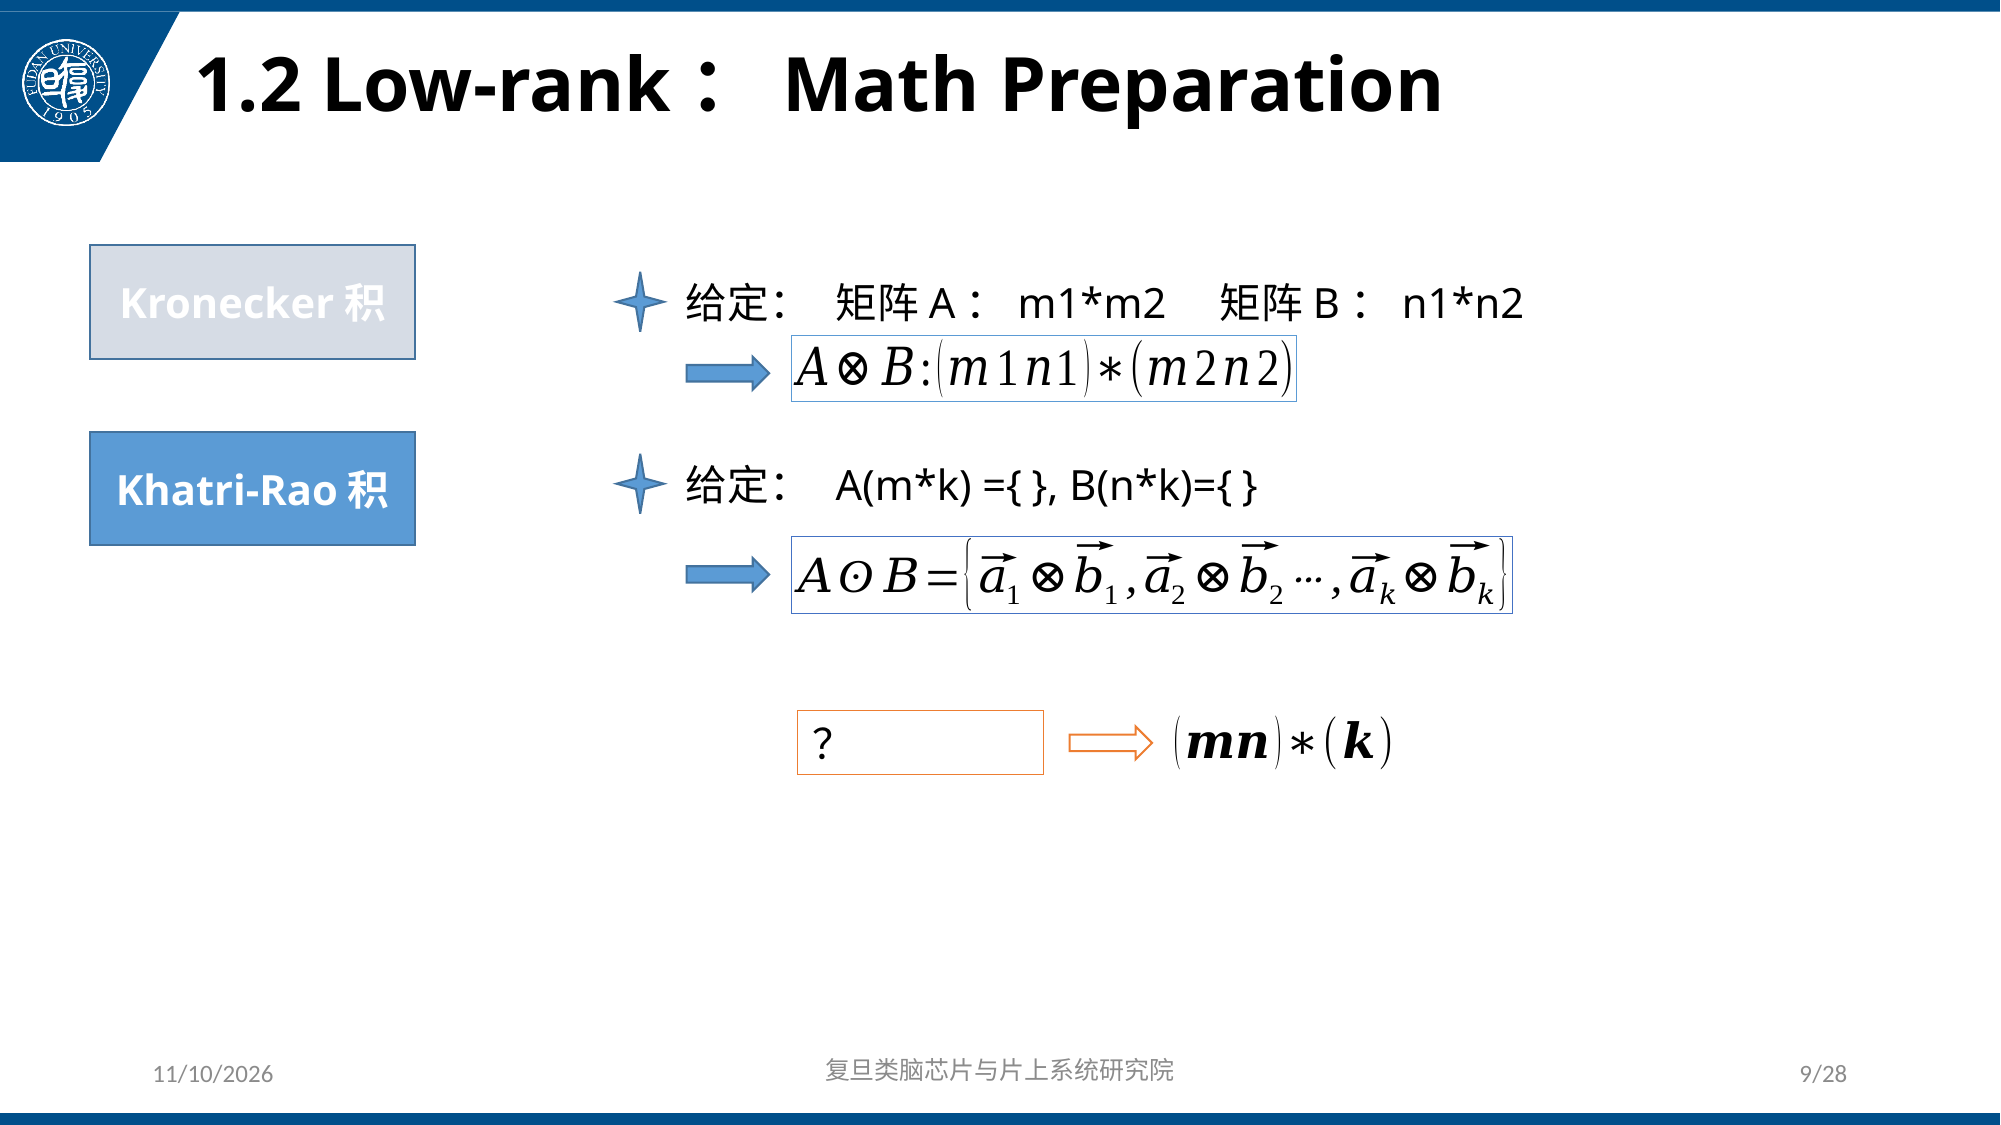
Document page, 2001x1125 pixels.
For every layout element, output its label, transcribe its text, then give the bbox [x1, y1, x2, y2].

title 1.2 Low-rank：Math Preparation [179, 11, 1863, 162]
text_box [686, 335, 1296, 402]
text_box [686, 536, 1513, 614]
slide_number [137, 1042, 588, 1103]
picture [22, 39, 110, 126]
slide_number 9/28 [1412, 1042, 1863, 1103]
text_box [1069, 712, 1394, 774]
text_box Kronecker积 [89, 244, 416, 360]
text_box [616, 269, 1804, 335]
footer 复旦类脑芯片与片上系统研究院 [662, 1042, 1338, 1103]
text_box Khatri-Rao积 [89, 431, 416, 546]
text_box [616, 450, 1910, 575]
